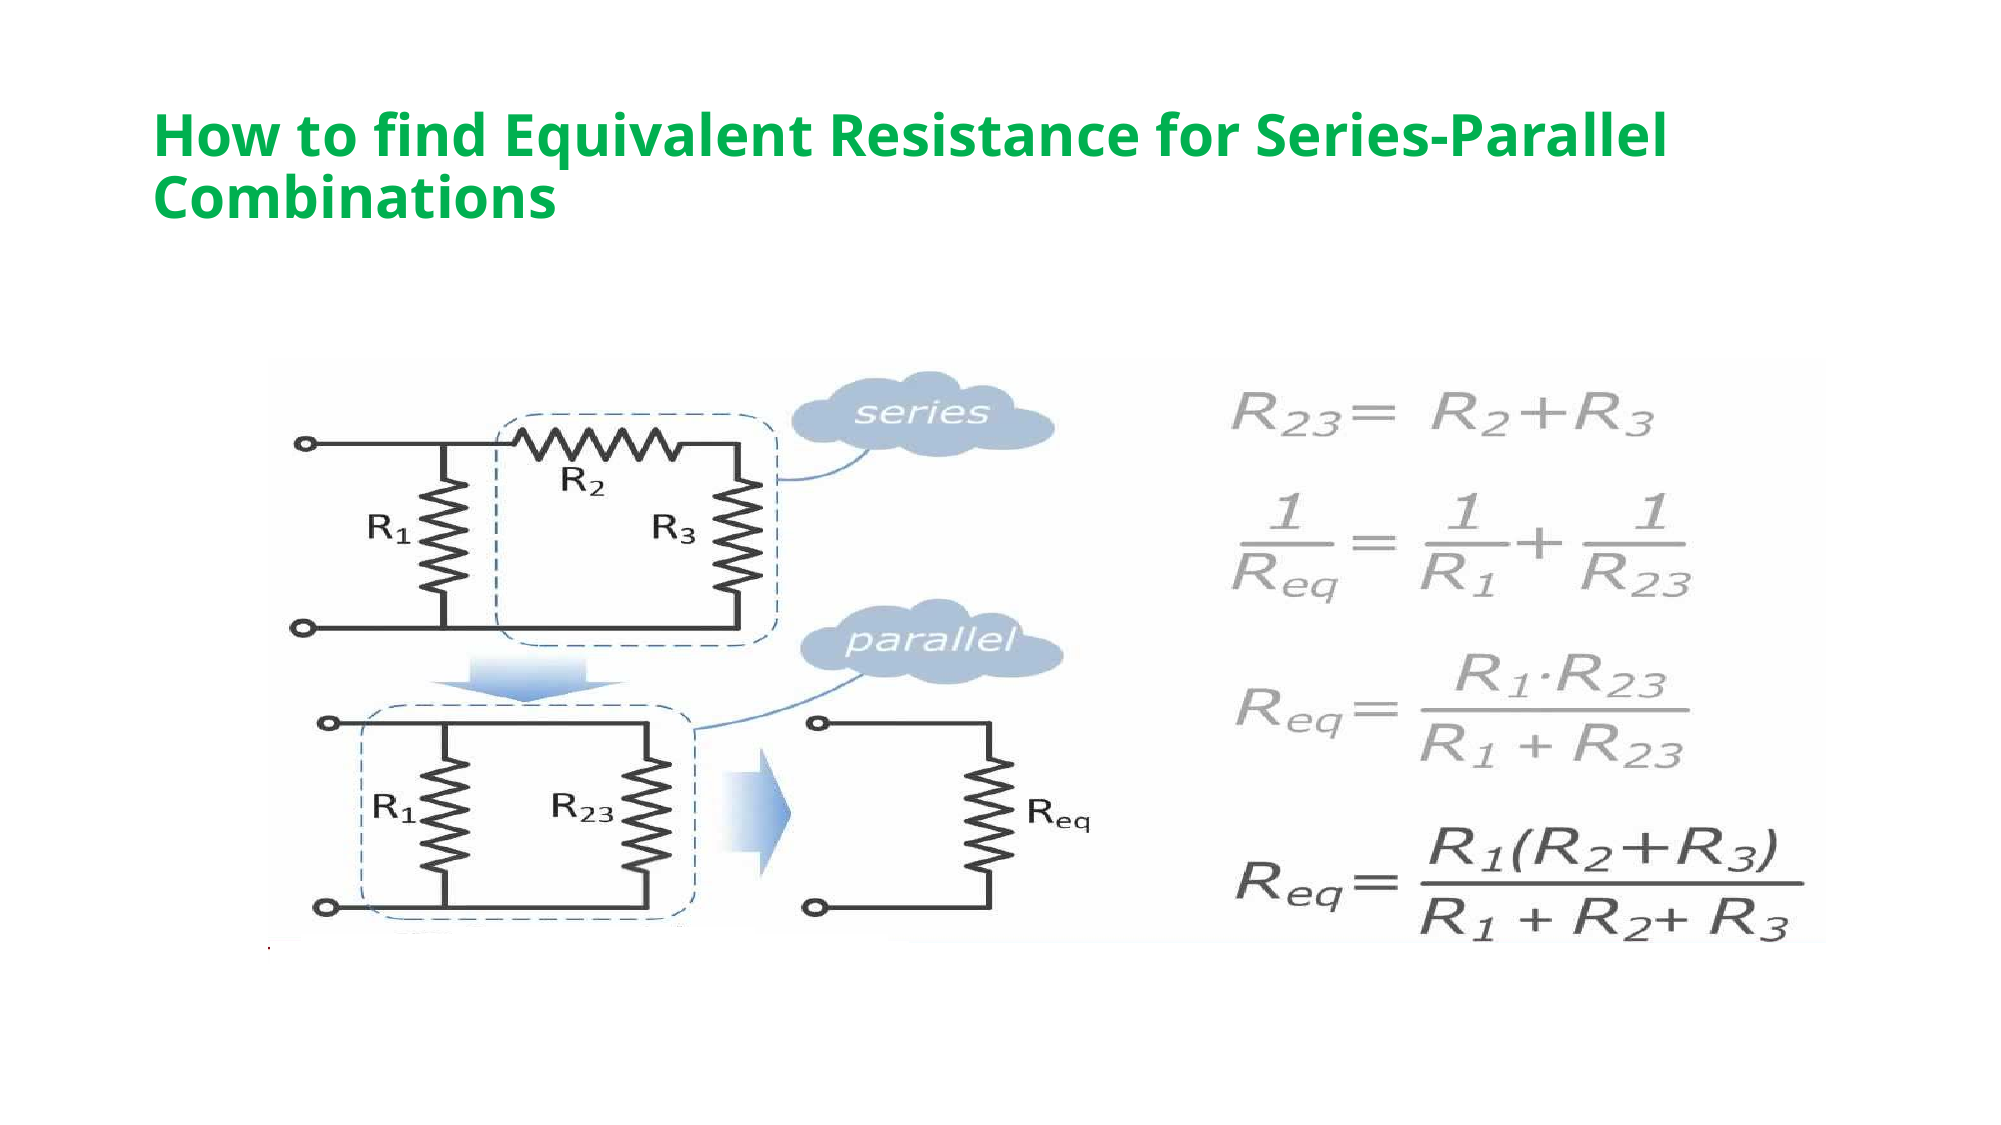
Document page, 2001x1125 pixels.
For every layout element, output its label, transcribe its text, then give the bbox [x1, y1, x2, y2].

title How to find Equivalent Resistance for Series-Parallel Combinations [137, 59, 1863, 278]
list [268, 358, 1826, 964]
